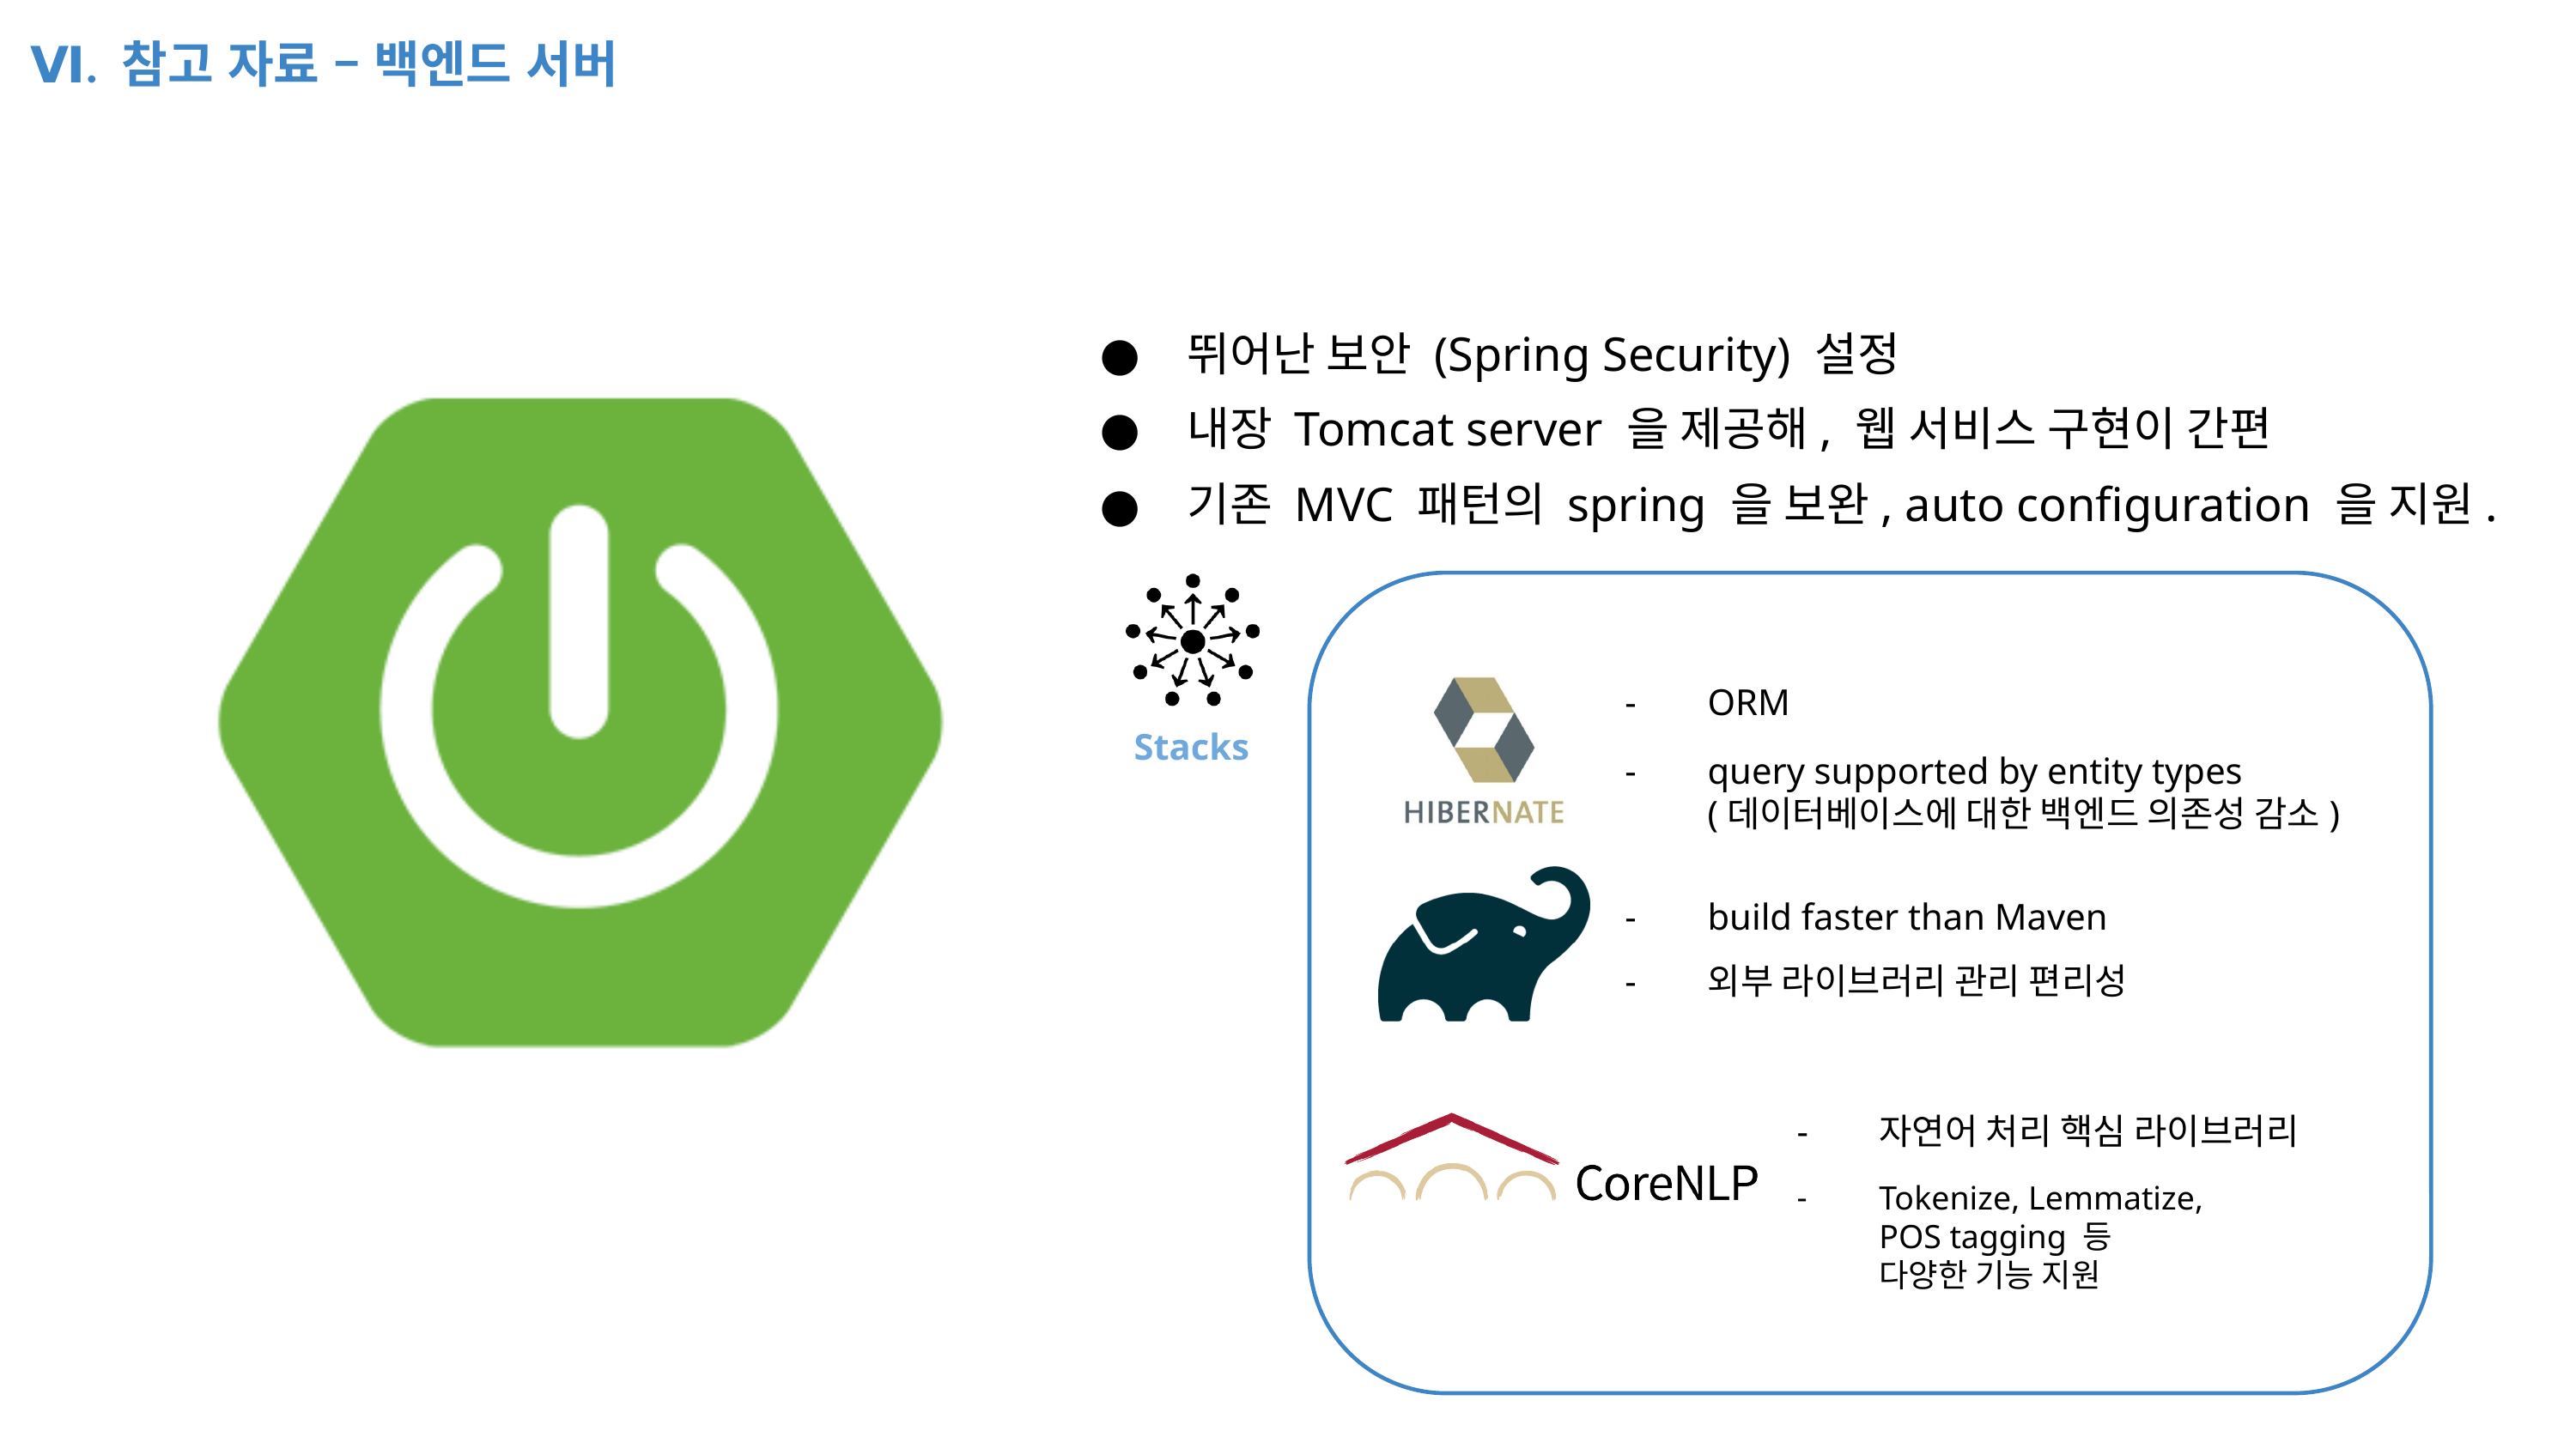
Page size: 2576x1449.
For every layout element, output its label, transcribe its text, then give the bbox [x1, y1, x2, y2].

text_box Tokenize, Lemmatize, POS tagging 등 다양한 기능 지원 [1724, 1152, 2394, 1320]
text_box 뛰어난 보안 (Spring Security) 설정 [1122, 299, 2106, 373]
text_box 기존 MVC 패턴의 spring 을 보완, auto configuration 을 지원. [1122, 449, 2534, 557]
text_box 내장 Tomcat server 을 제공해, 웹 서비스 구현이 간편 [1122, 373, 2447, 449]
picture [1309, 1076, 1789, 1237]
text_box Stacks [1122, 702, 1301, 789]
text_box query supported by entity types (데이터베이스에 대한 백엔드 의존성 감소) [1610, 723, 2421, 861]
text_box build faster than Maven [1596, 873, 2421, 937]
text_box Ⅵ. 참고 자료 – 백엔드 서버 [4, 6, 1157, 118]
picture [1126, 572, 1261, 706]
picture [45, 187, 1119, 1261]
text_box [1309, 573, 2432, 1088]
text_box [1309, 1174, 2432, 1394]
text_box ORM [1610, 658, 2421, 723]
text_box 자연어 처리 핵심 라이브러리 [1793, 1088, 2576, 1174]
text_box 외부 라이브러리 관리 편리성 [1596, 937, 2421, 1024]
picture [1361, 627, 1607, 1052]
